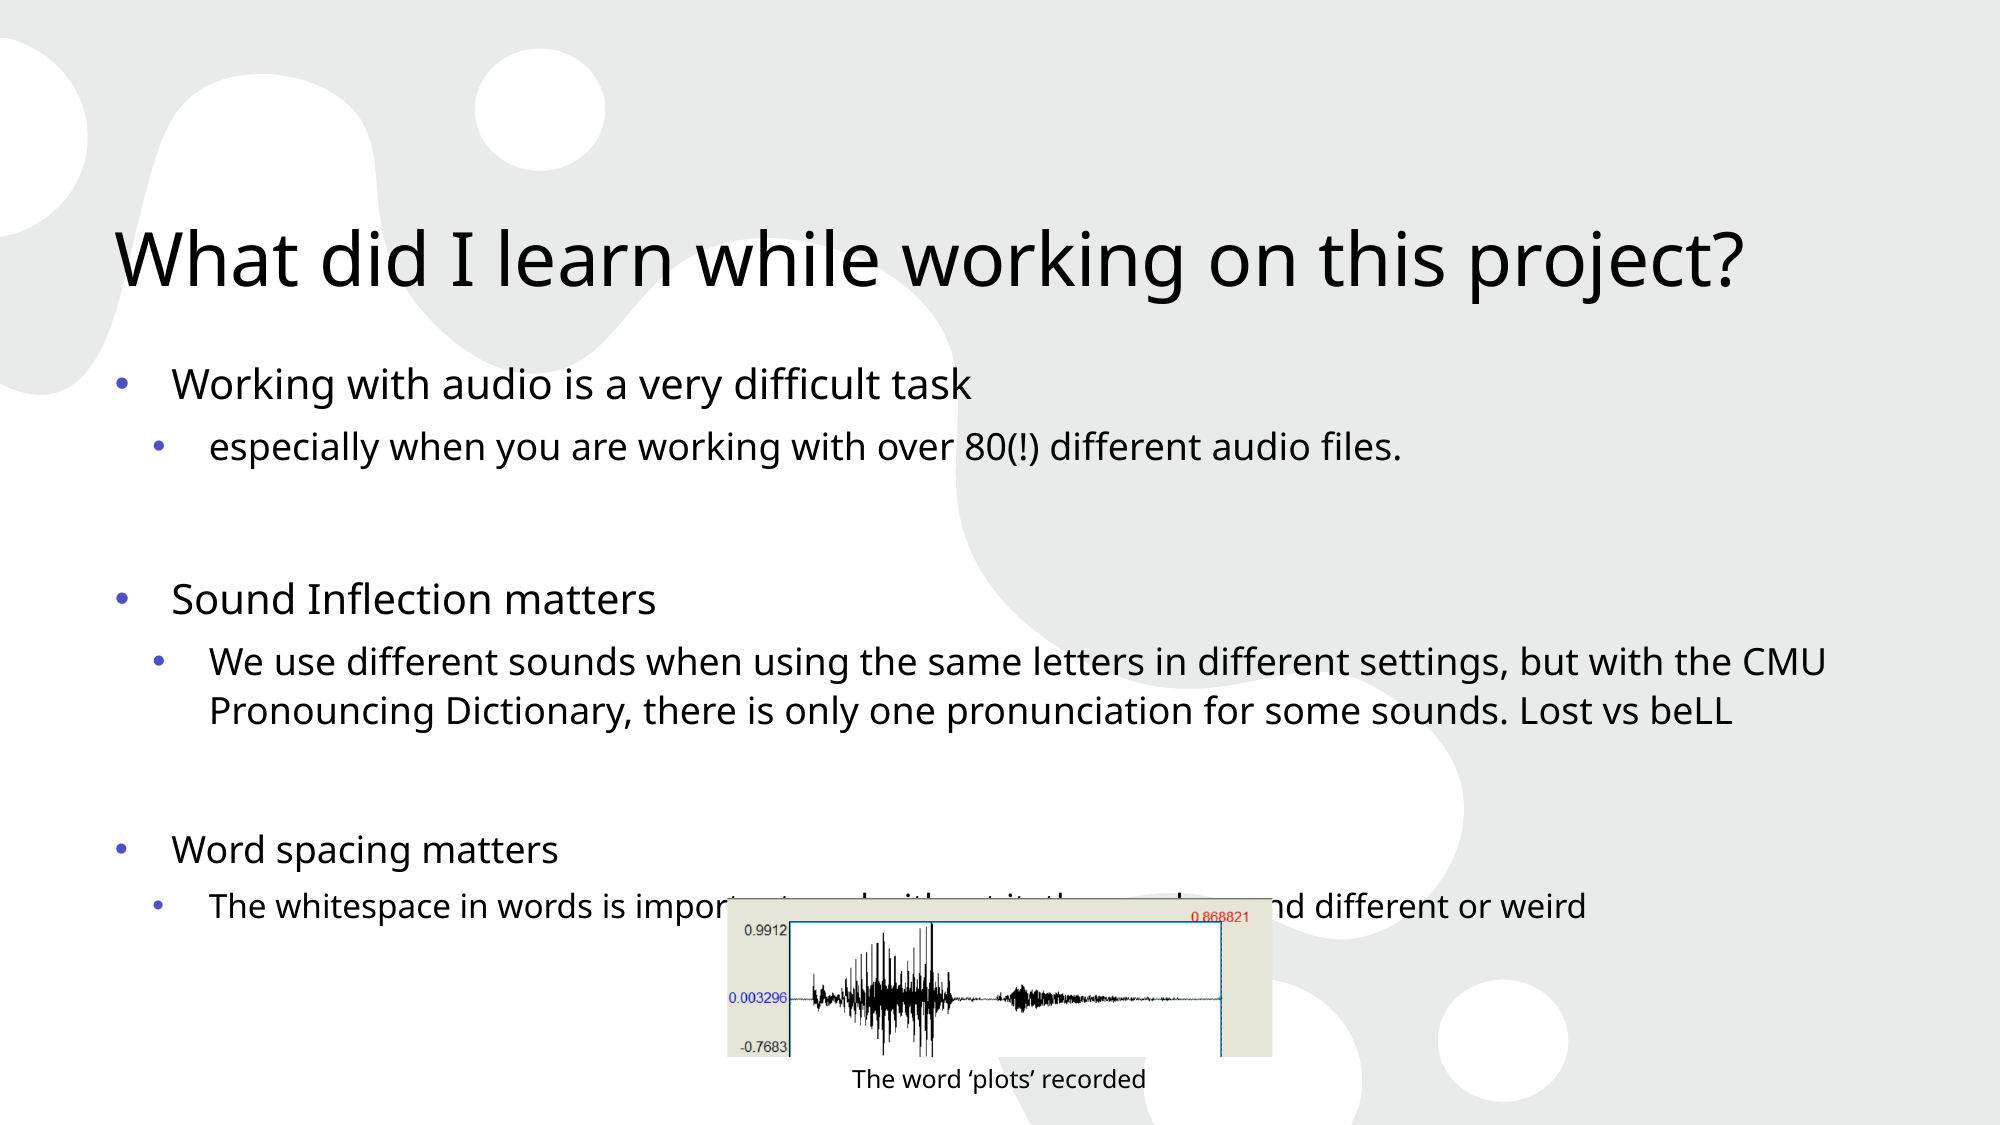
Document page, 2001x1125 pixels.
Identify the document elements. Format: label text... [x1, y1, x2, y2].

text_box The word ‘plots’ recorded [837, 1057, 1163, 1102]
list Working with audio is a very difficult task especially when you are working with over 80(!) different audio files. Sound Inflection matters We use different sounds when using the same letters in different settings, but with the CMU Pronouncing Dictionary, there is only one pronunciation for some sounds. Lost vs beLL Word spacing matters The whitespace in words is important, and without it, the words sound different or weird [99, 345, 1900, 1008]
picture [727, 898, 1273, 1057]
title What did I learn while working on this project? [99, 91, 1900, 309]
